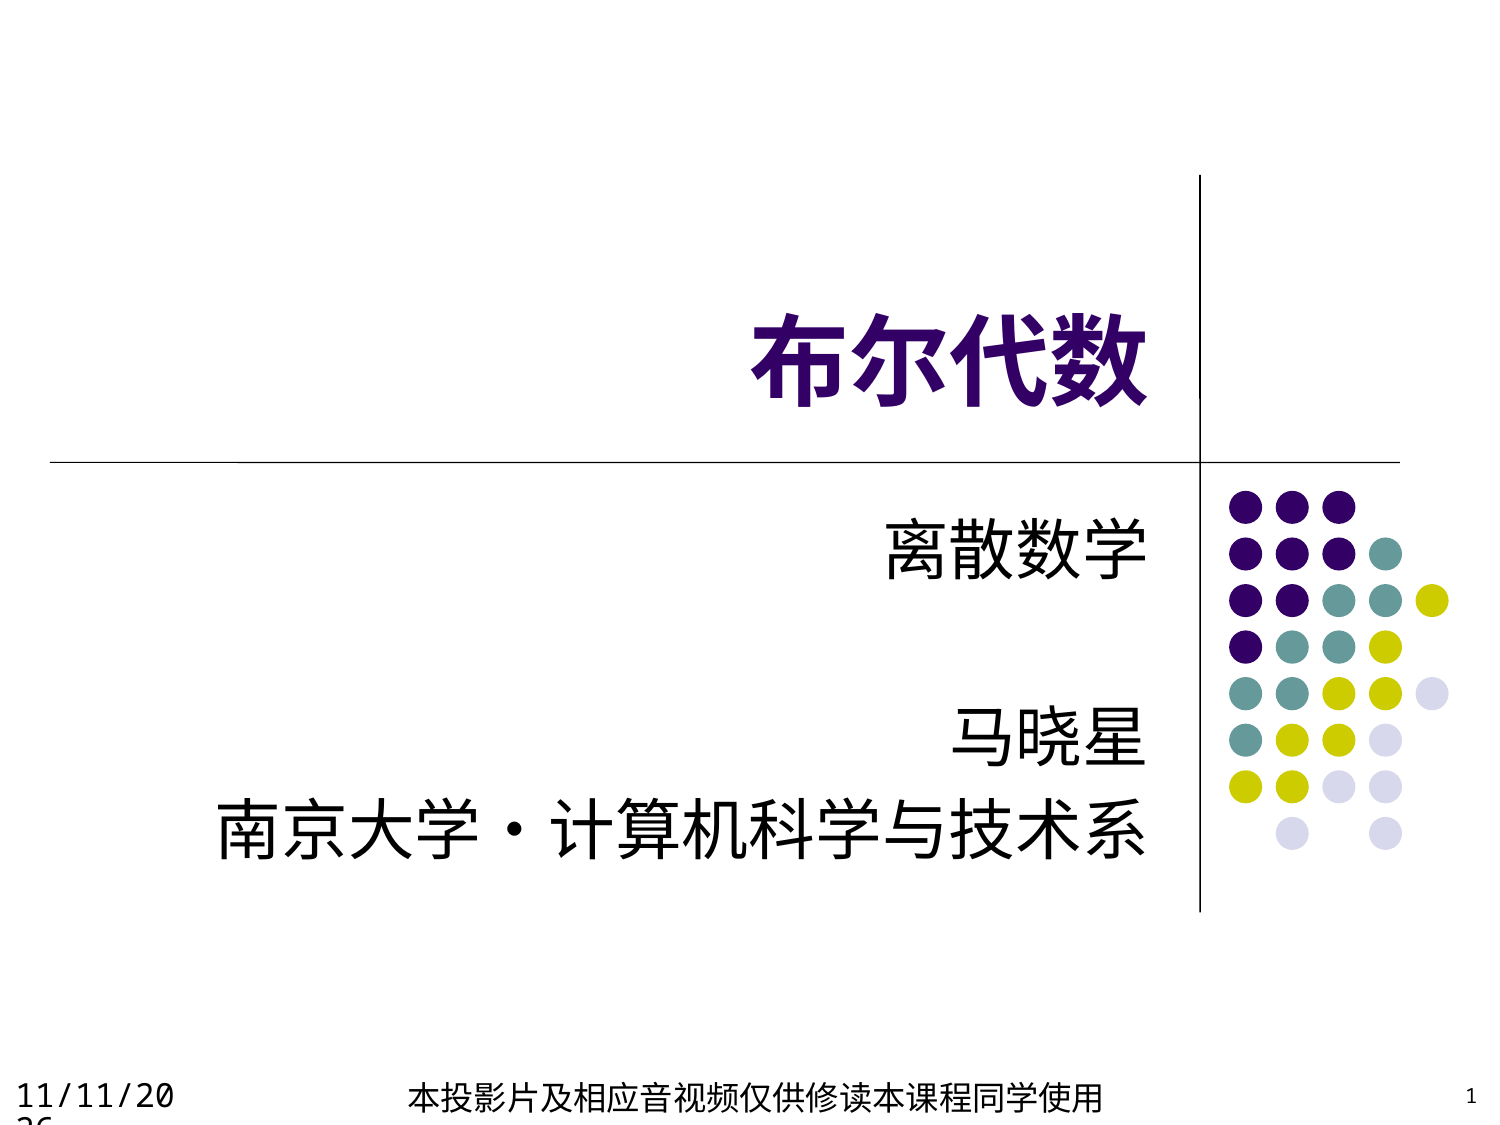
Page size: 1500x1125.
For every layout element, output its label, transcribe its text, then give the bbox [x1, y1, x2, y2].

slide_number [0, 1072, 206, 1123]
title 布尔代数 [51, 76, 1165, 427]
footer 本投影片及相应音视频仅供修读本课程同学使用 [206, 1072, 1307, 1123]
subtitle 离散数学 马晓星 南京大学・计算机科学与技术系 [139, 500, 1165, 888]
slide_number 1 [1337, 1072, 1493, 1123]
